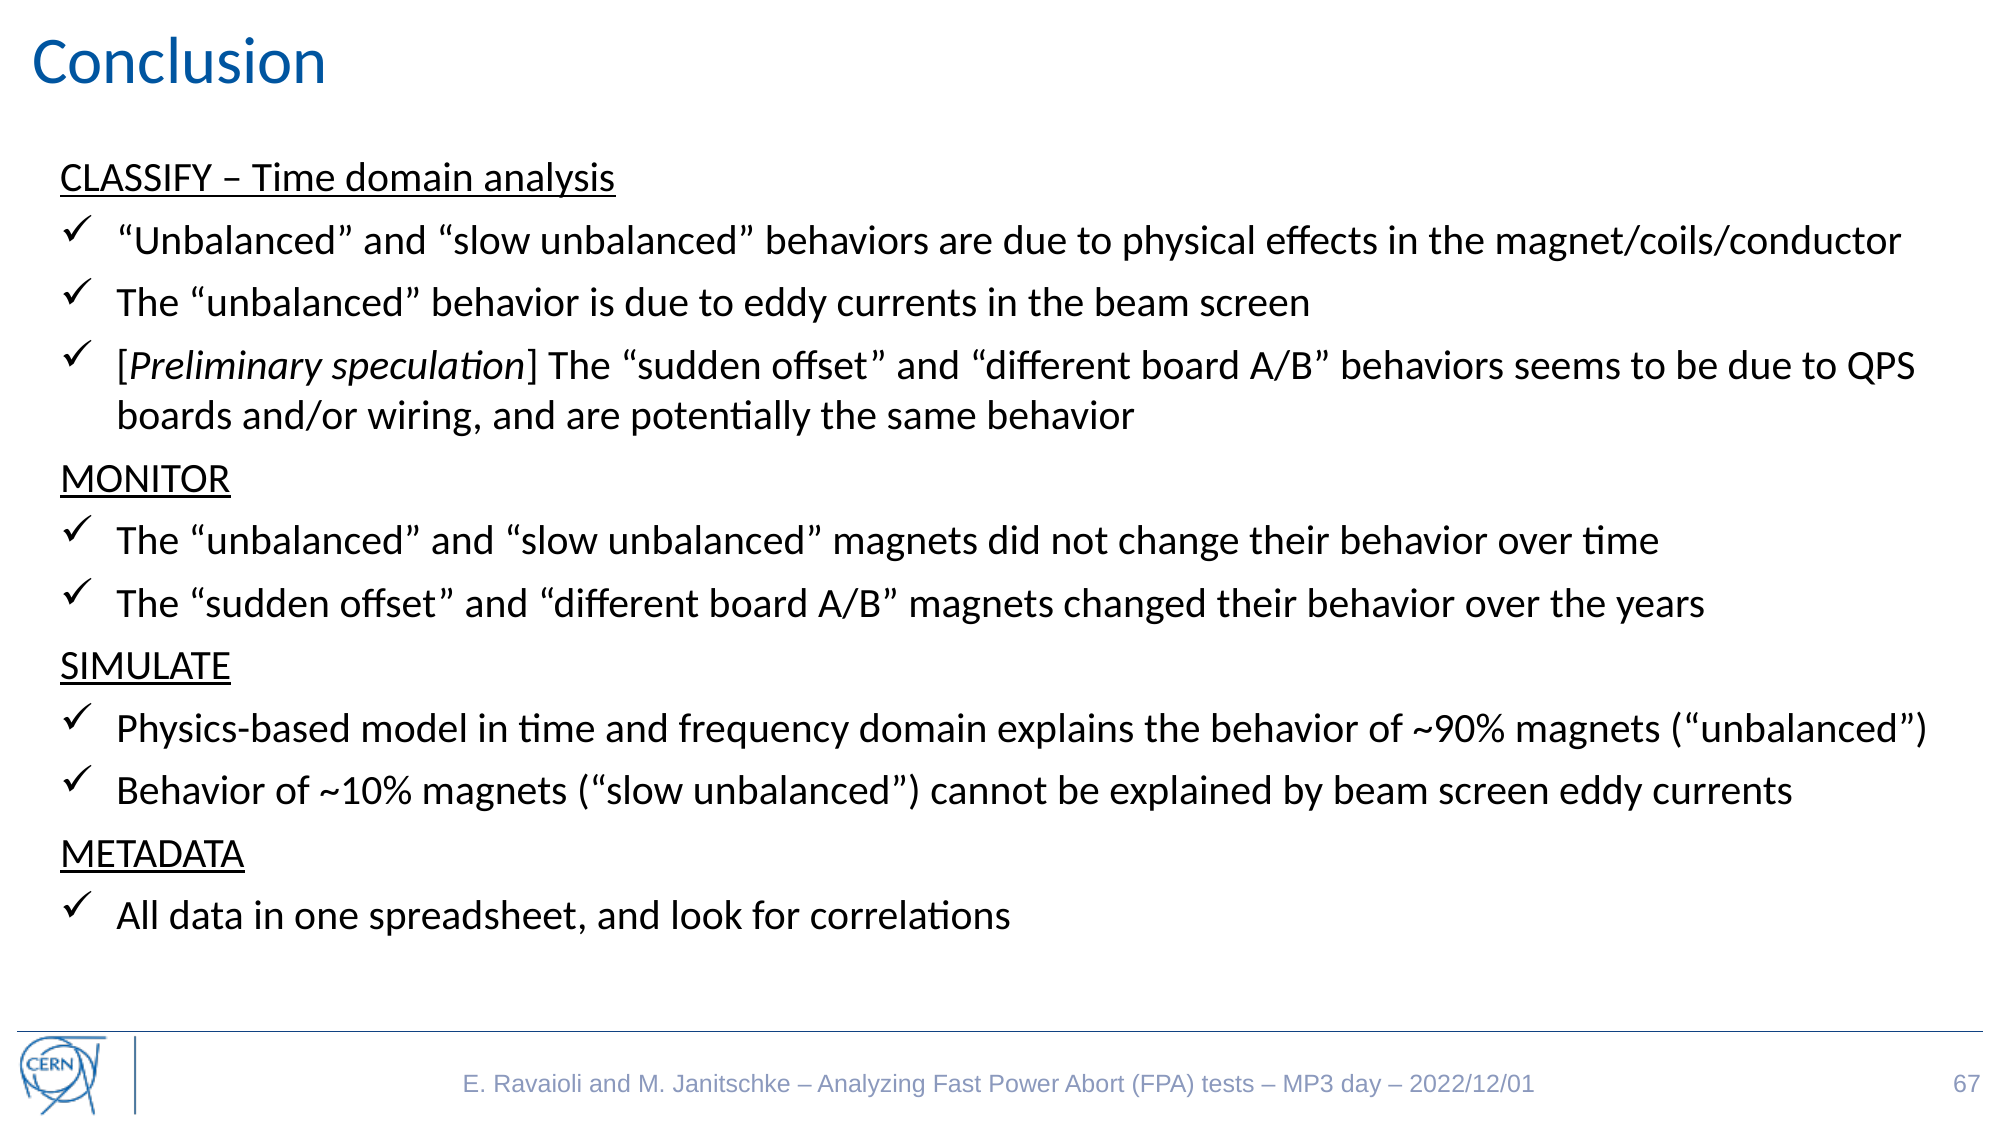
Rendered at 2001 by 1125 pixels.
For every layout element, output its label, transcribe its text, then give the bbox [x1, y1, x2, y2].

text_box CLASSIFY – Time domain analysis “Unbalanced” and “slow unbalanced” behaviors are due to physical effects in the magnet/coils/conductor The “unbalanced” behavior is due to eddy currents in the beam screen [Preliminary speculation] The “sudden offset” and “different board A/B” behaviors seems to be due to QPS boards and/or wiring, and are potentially the same behavior MONITOR The “unbalanced” and “slow unbalanced” magnets did not change their behavior over time The “sudden offset” and “different board A/B” magnets changed their behavior over the years SIMULATE Physics-based model in time and frequency domain explains the behavior of ~90% magnets (“unbalanced”) Behavior of ~10% magnets (“slow unbalanced”) cannot be explained by beam screen eddy currents METADATA All data in one spreadsheet, and look for correlations [44, 124, 1977, 964]
title Conclusion [24, 13, 1976, 101]
